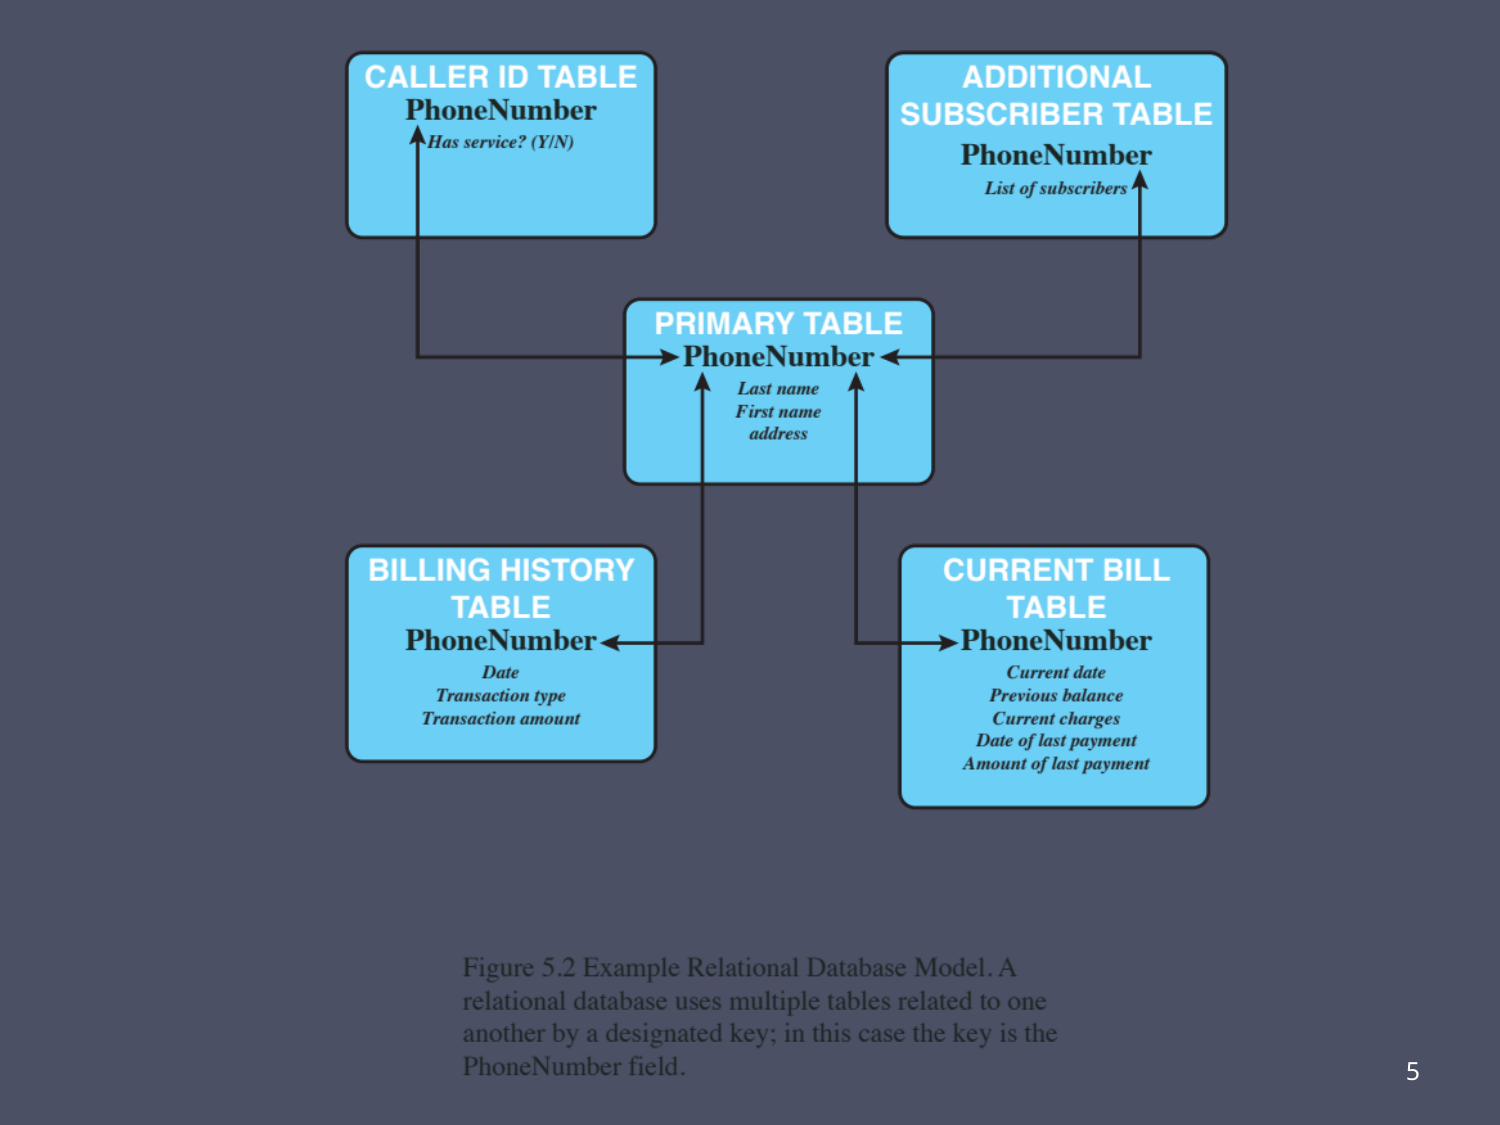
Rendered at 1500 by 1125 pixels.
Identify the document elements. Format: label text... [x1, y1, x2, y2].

slide_number 5 [1401, 1042, 1494, 1103]
picture [277, 0, 1296, 1125]
